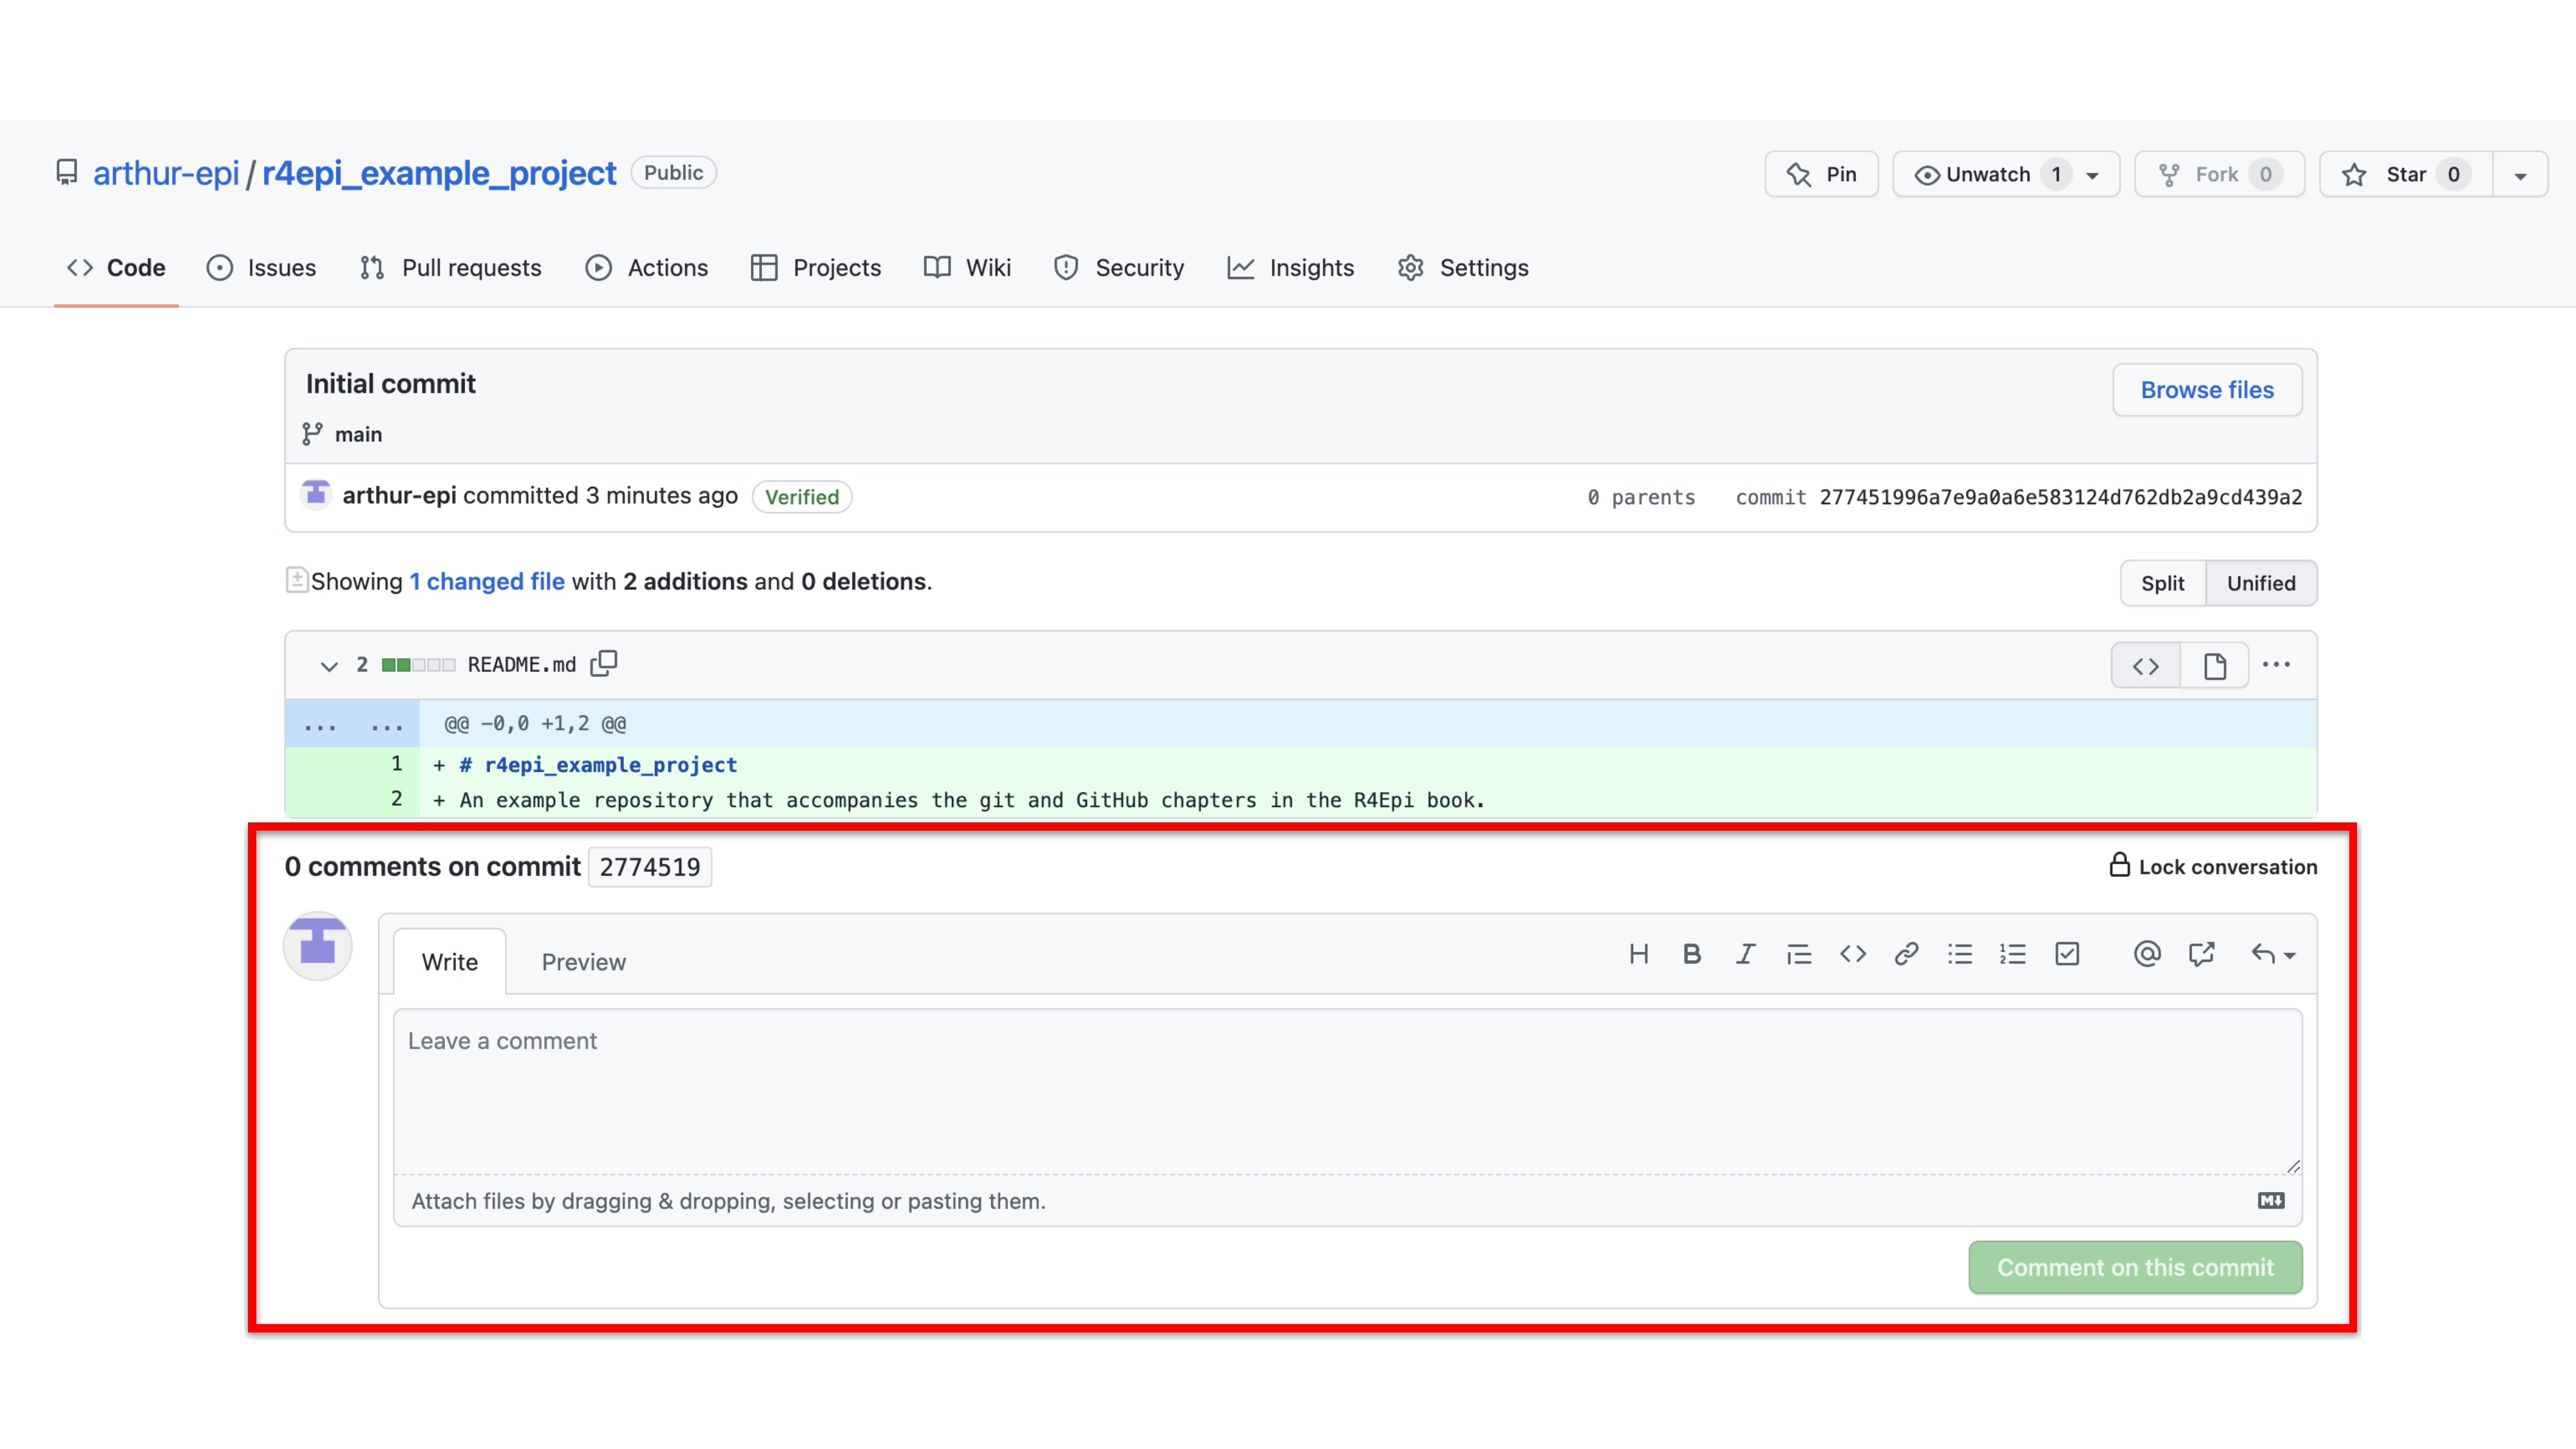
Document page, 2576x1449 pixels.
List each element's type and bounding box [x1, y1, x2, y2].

picture [0, 120, 2576, 1329]
